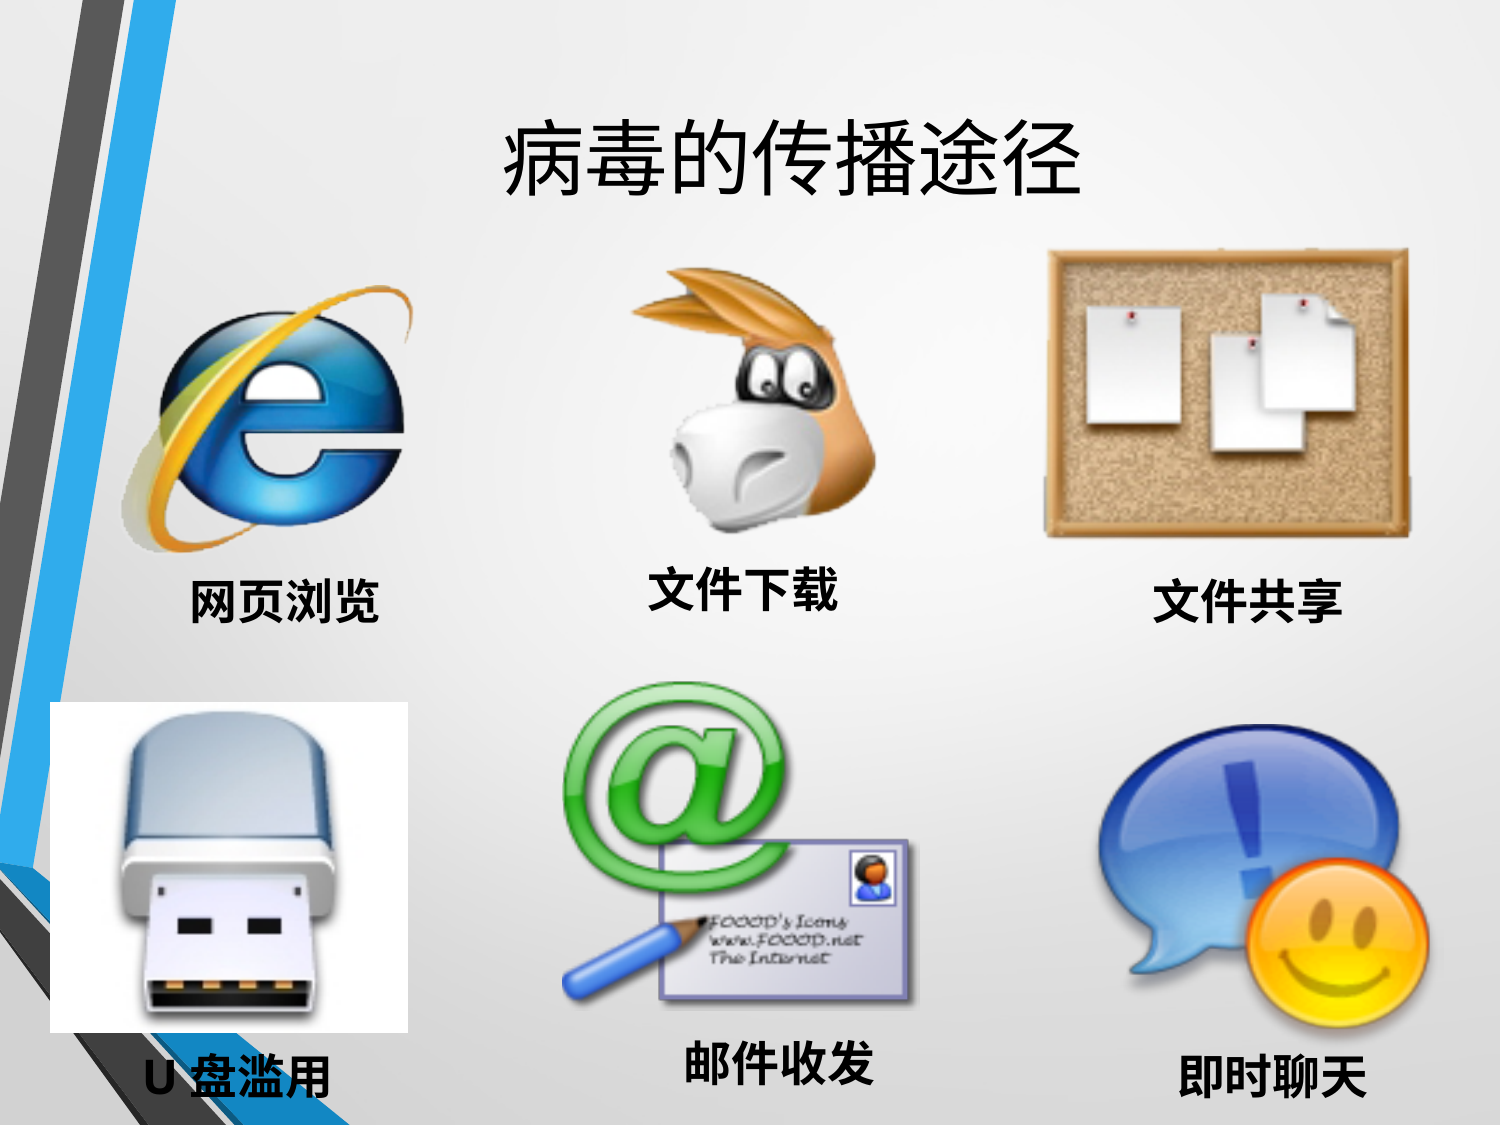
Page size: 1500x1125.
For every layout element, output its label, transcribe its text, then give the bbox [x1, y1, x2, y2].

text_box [110, 285, 444, 641]
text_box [1014, 208, 1444, 641]
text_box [562, 680, 920, 1103]
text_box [562, 241, 956, 628]
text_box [1085, 724, 1444, 1116]
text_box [50, 702, 408, 1116]
title 病毒的传播途径 [161, 75, 1425, 238]
